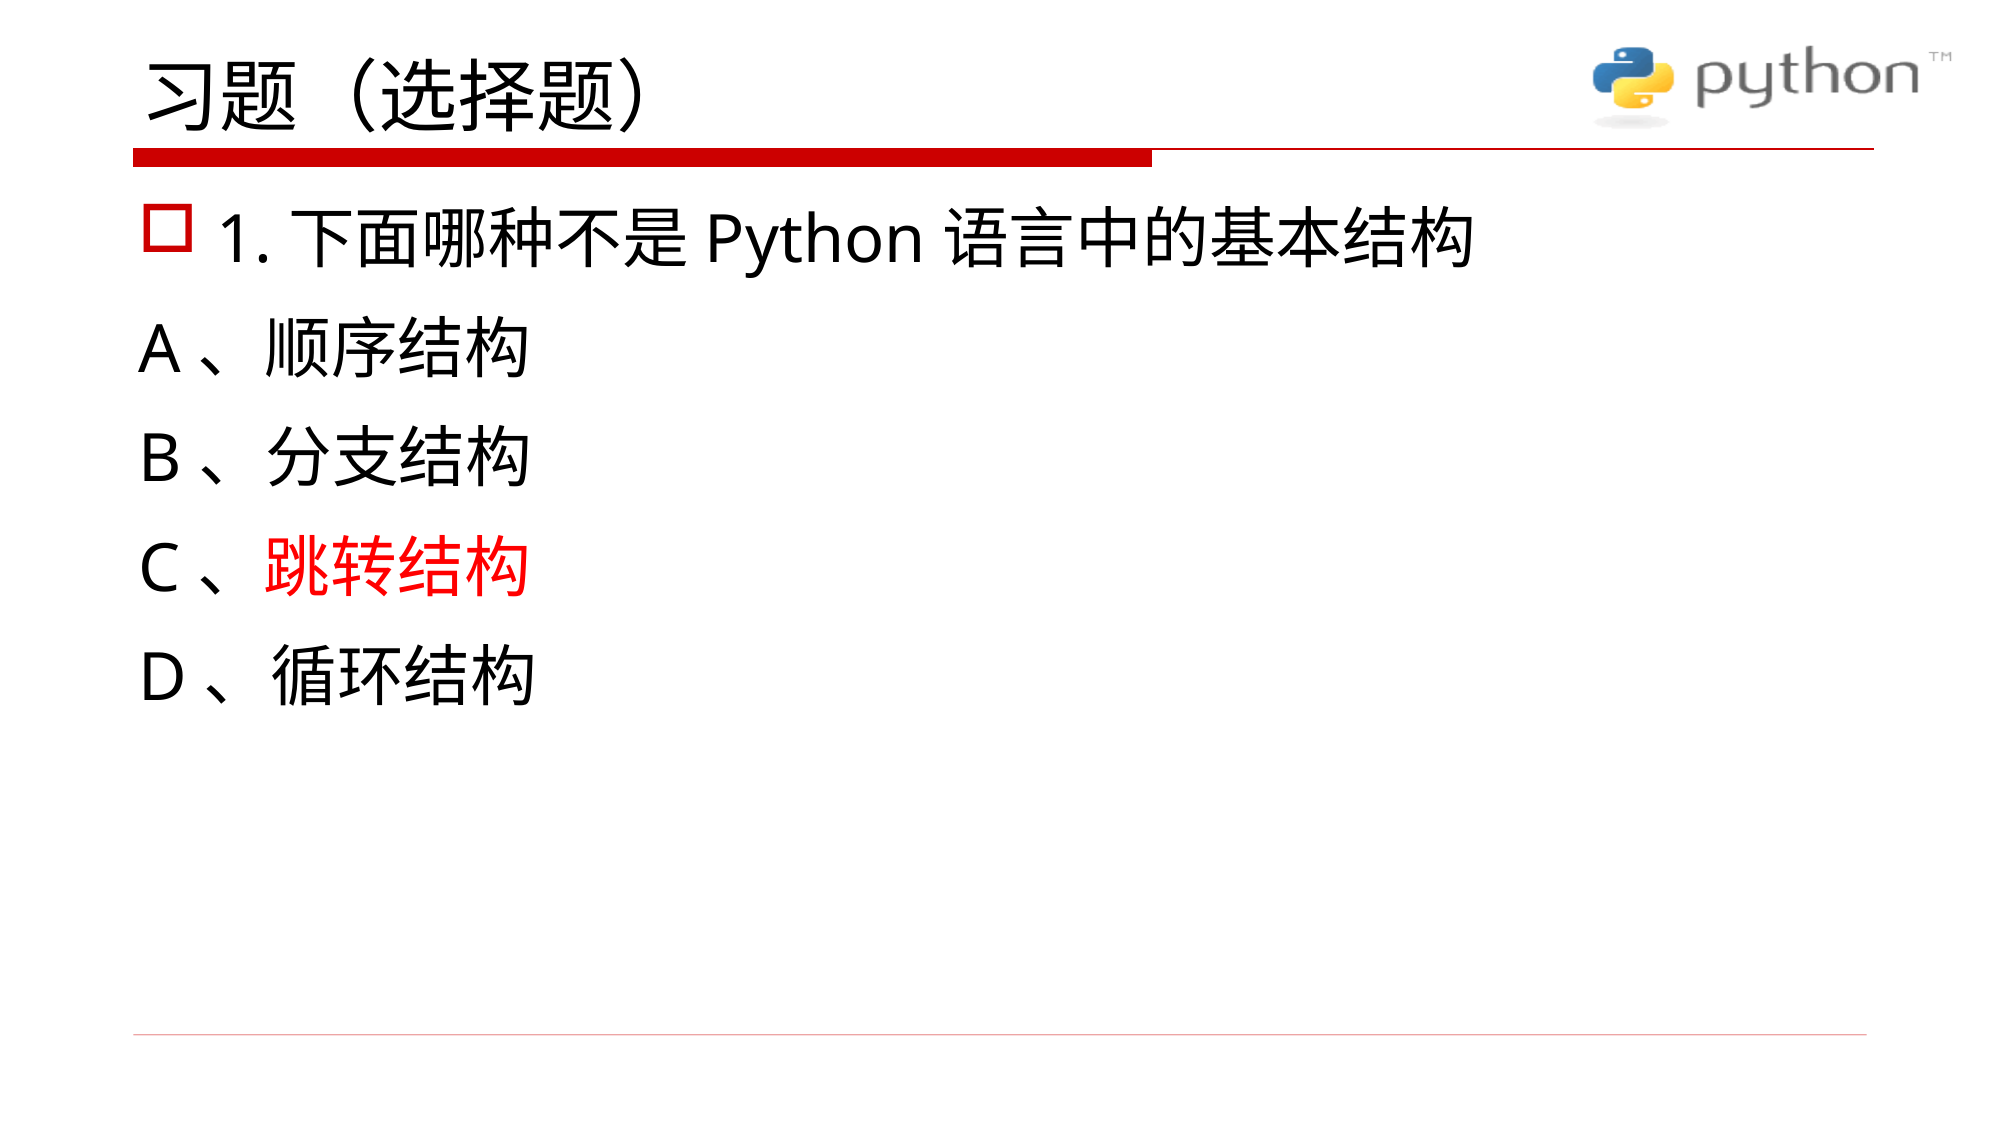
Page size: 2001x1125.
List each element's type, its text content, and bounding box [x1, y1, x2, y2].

title 习题（选择题） [125, 31, 1876, 149]
list 1.下面哪种不是Python语言中的基本结构 A、顺序结构 B、分支结构 C、跳转结构 D、循环结构 [123, 172, 1874, 1029]
picture [1560, 30, 2000, 142]
